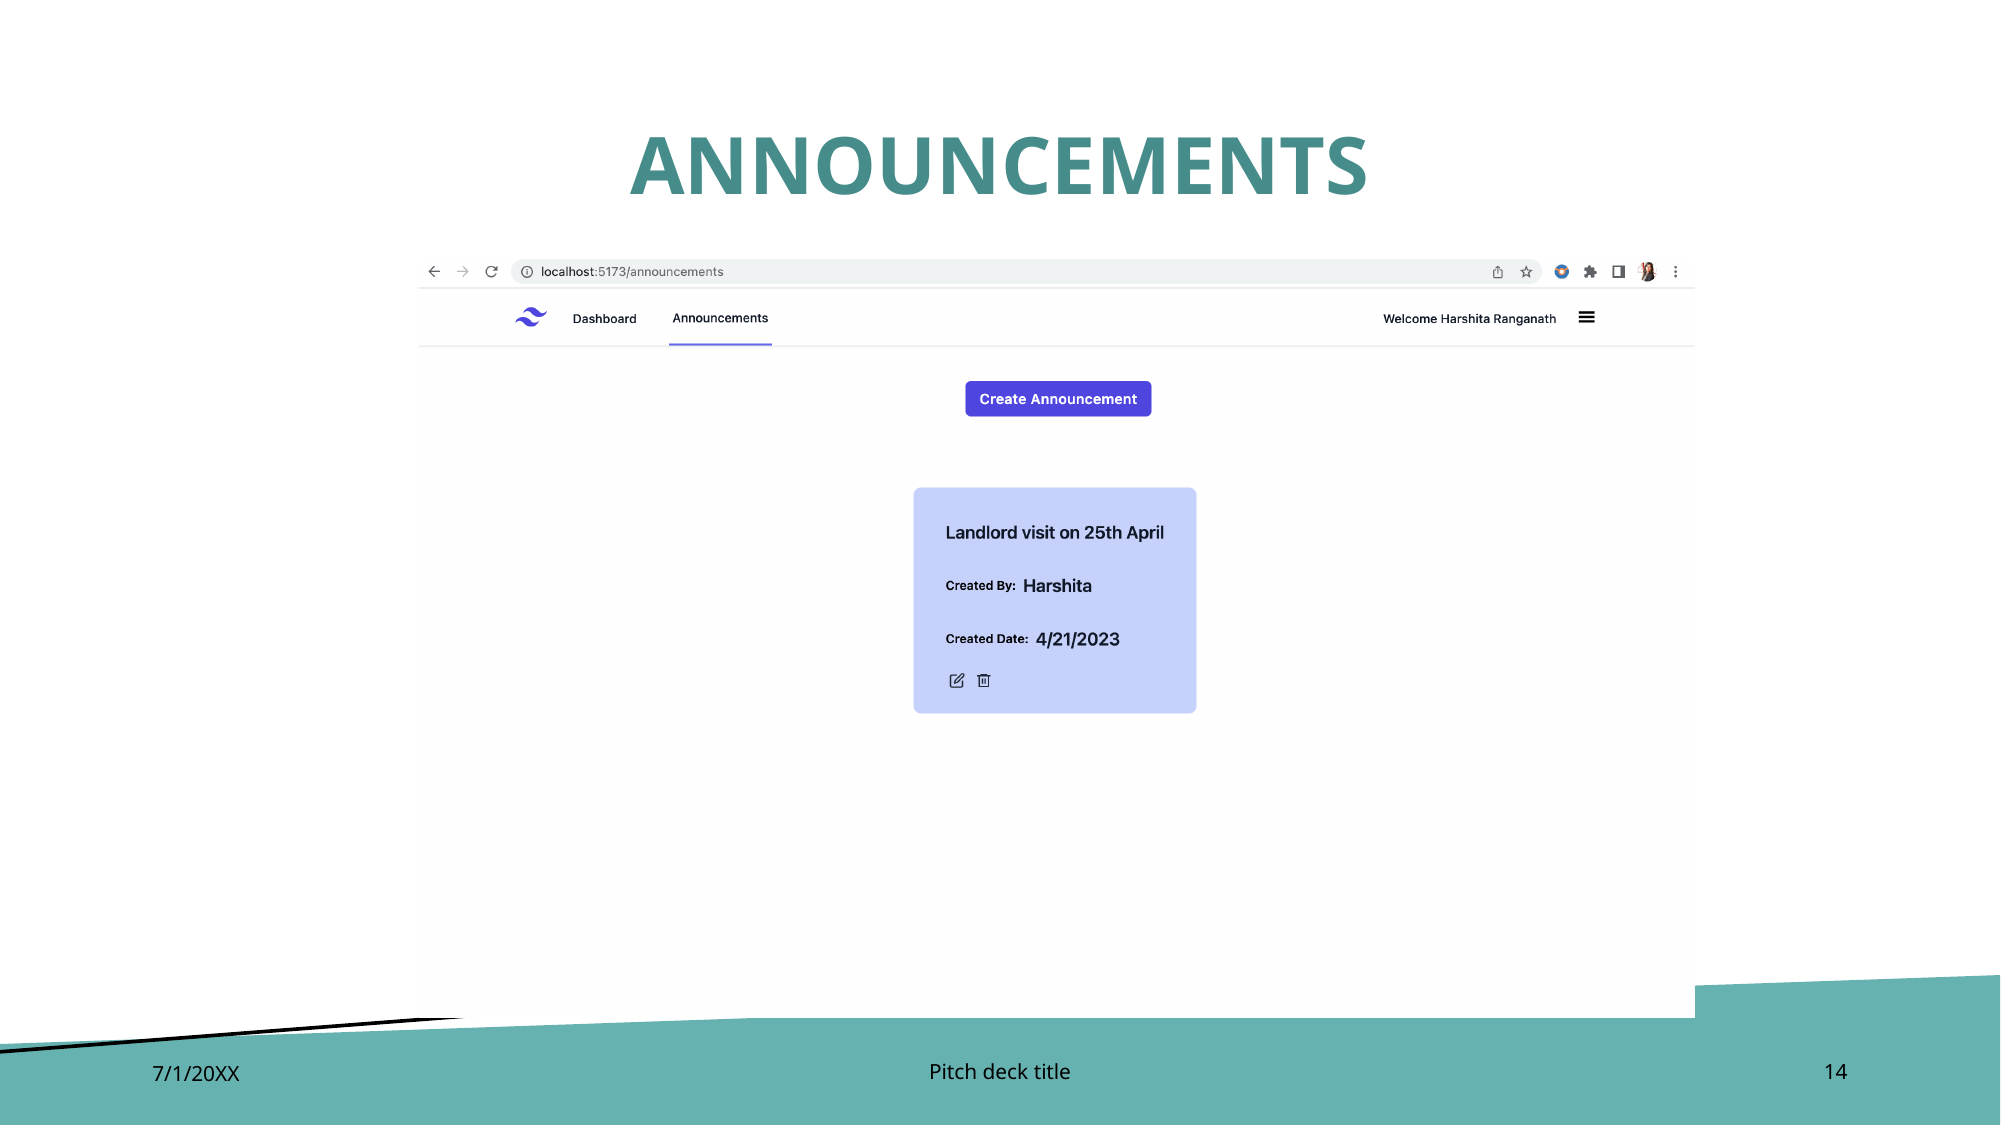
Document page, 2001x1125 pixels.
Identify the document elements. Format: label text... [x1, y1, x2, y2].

picture [419, 259, 1695, 1019]
footer Pitch deck title [662, 1042, 1338, 1103]
title announcements [137, 59, 1863, 278]
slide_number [137, 1042, 588, 1103]
slide_number 14 [1412, 1042, 1863, 1103]
